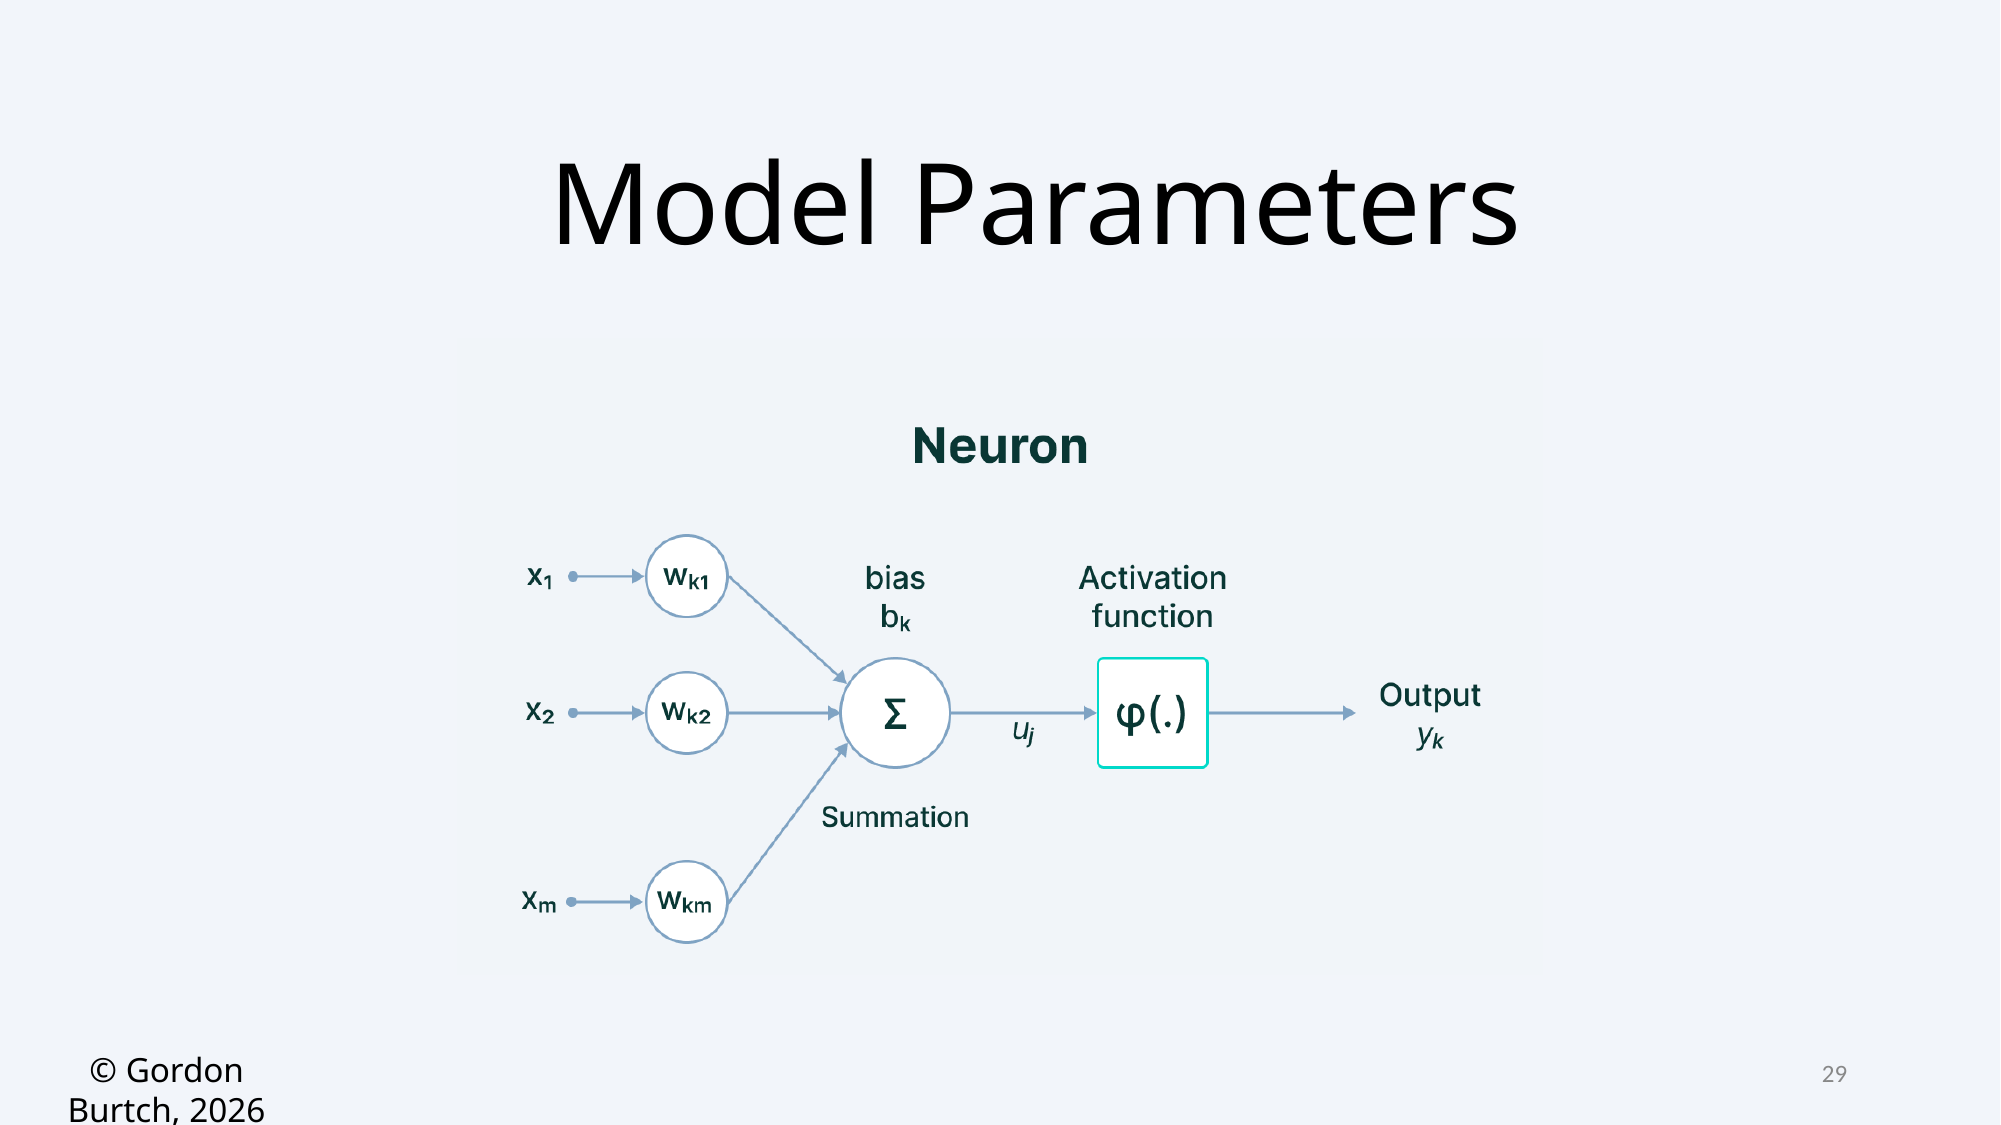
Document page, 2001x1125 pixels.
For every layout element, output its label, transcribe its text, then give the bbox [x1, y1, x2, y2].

text_box Model Parameters [434, 124, 1638, 275]
picture [457, 337, 1543, 976]
slide_number 29 [1412, 1042, 1863, 1103]
